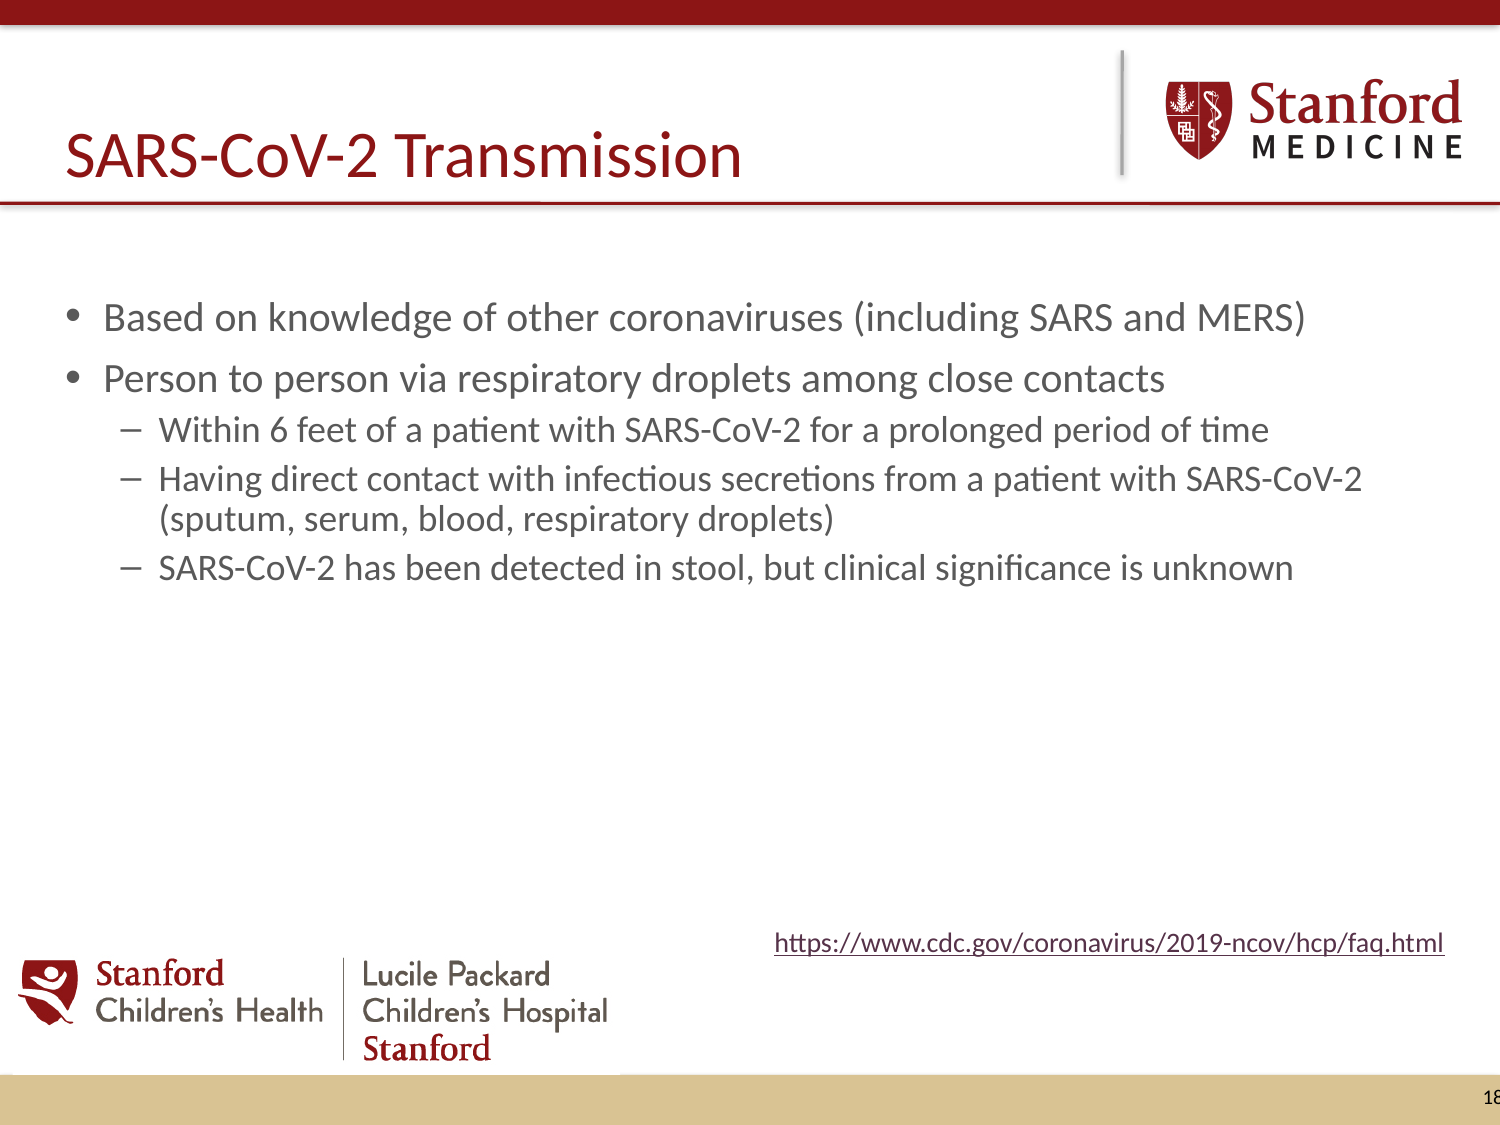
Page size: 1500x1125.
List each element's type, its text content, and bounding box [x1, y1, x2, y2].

title SARS-CoV-2 Transmission [50, 110, 1100, 200]
list Based on knowledge of other coronaviruses (including SARS and MERS) Person to person via respiratory droplets among close contacts Within 6 feet of a patient with SARS-CoV-2 for a prolonged period of time Having direct contact with infectious secretions from a patient with SARS-CoV-2 (sputum, serum, blood, respiratory droplets) SARS-CoV-2 has been detected in stool, but clinical significance is unknown [50, 287, 1450, 913]
text_box https://www.cdc.gov/coronavirus/2019-ncov/hcp/faq.html [759, 917, 1469, 966]
picture [1162, 74, 1466, 163]
picture [12, 950, 621, 1075]
